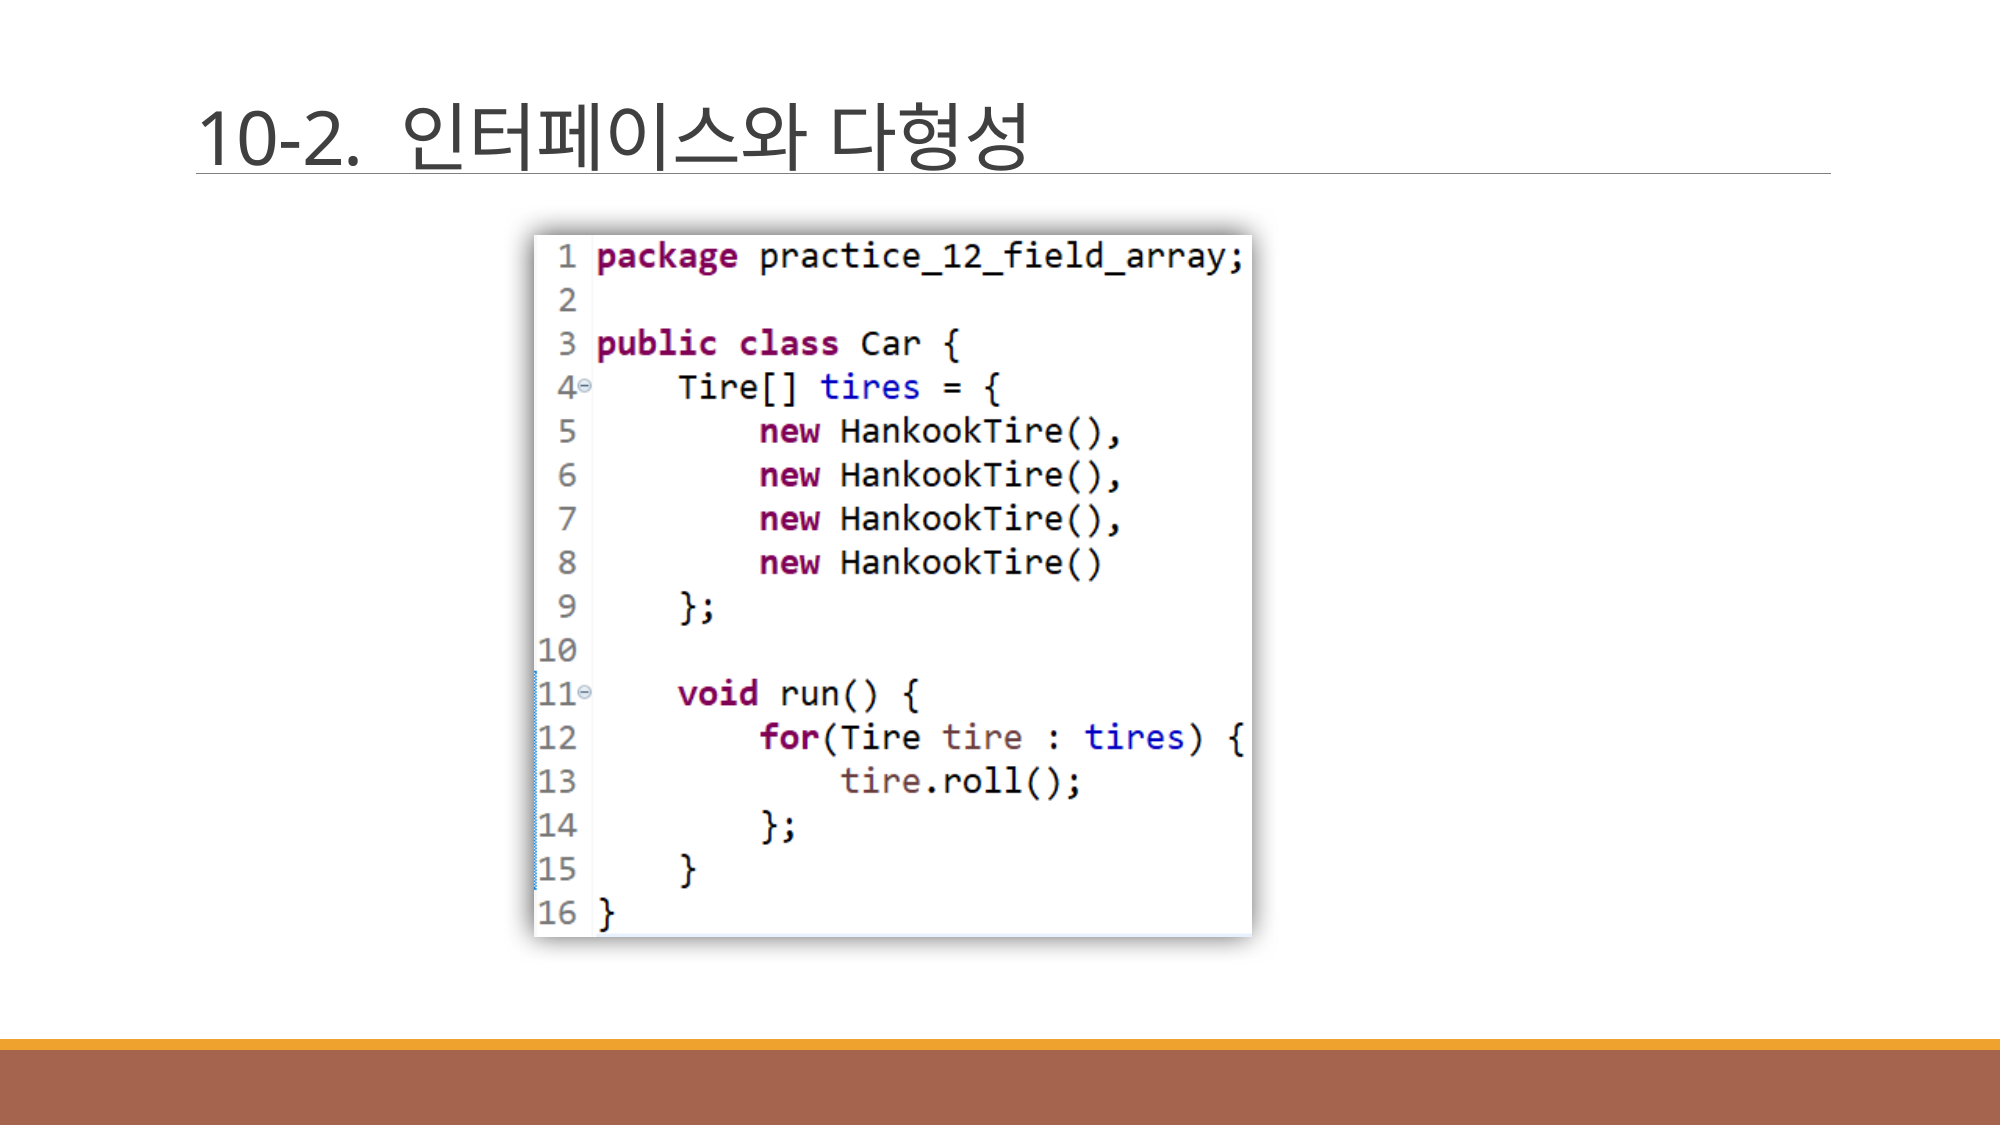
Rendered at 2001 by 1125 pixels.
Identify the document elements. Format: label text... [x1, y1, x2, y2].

title 10-2. 인터페이스와 다형성 [180, 47, 1408, 189]
picture [533, 234, 1252, 938]
